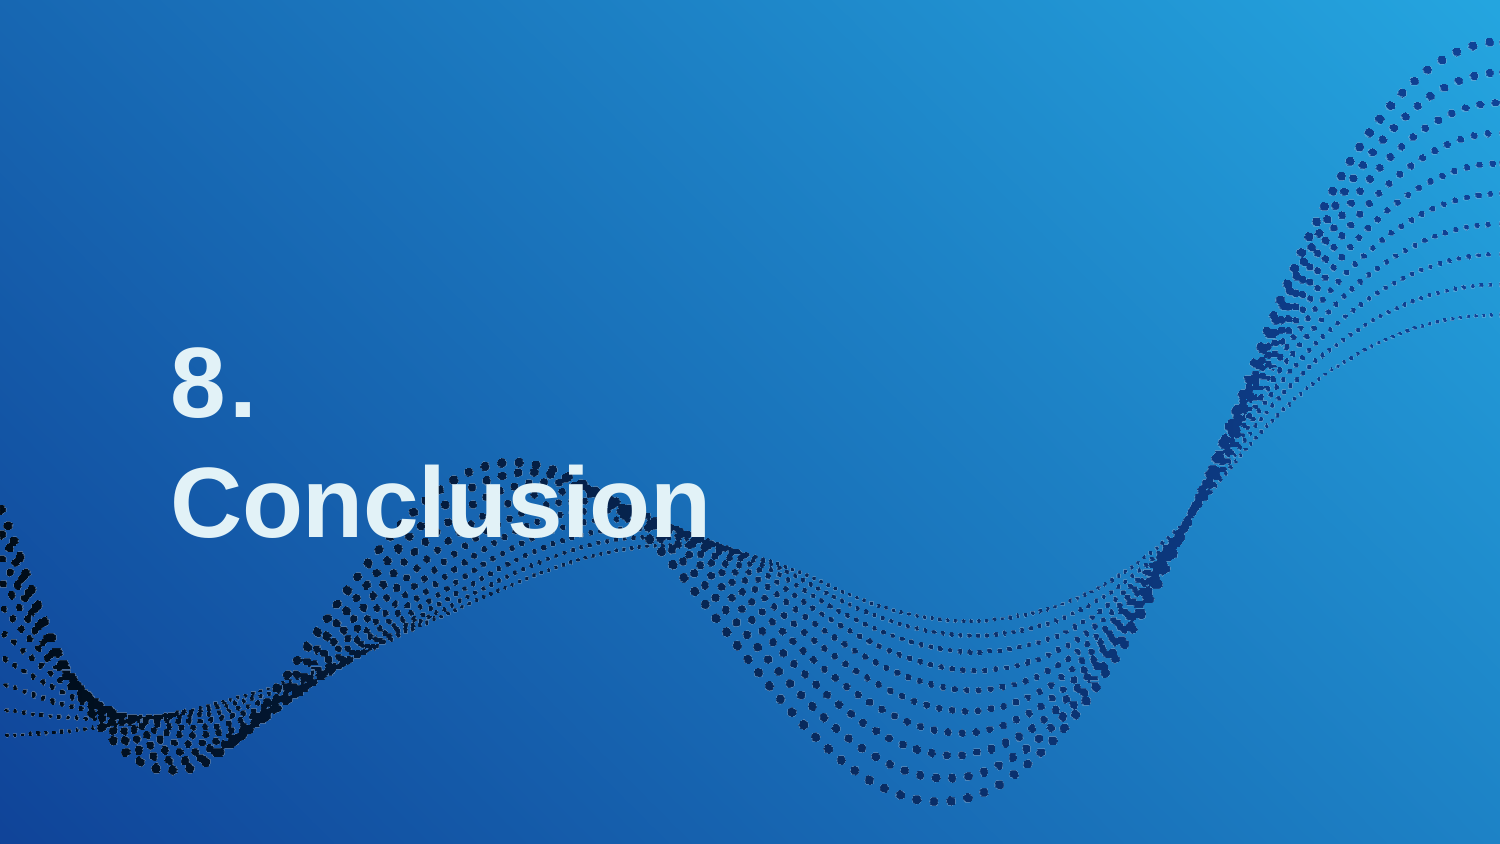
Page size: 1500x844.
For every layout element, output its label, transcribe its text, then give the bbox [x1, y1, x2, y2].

title 8. Conclusion [168, 315, 830, 558]
picture [0, 0, 1500, 844]
